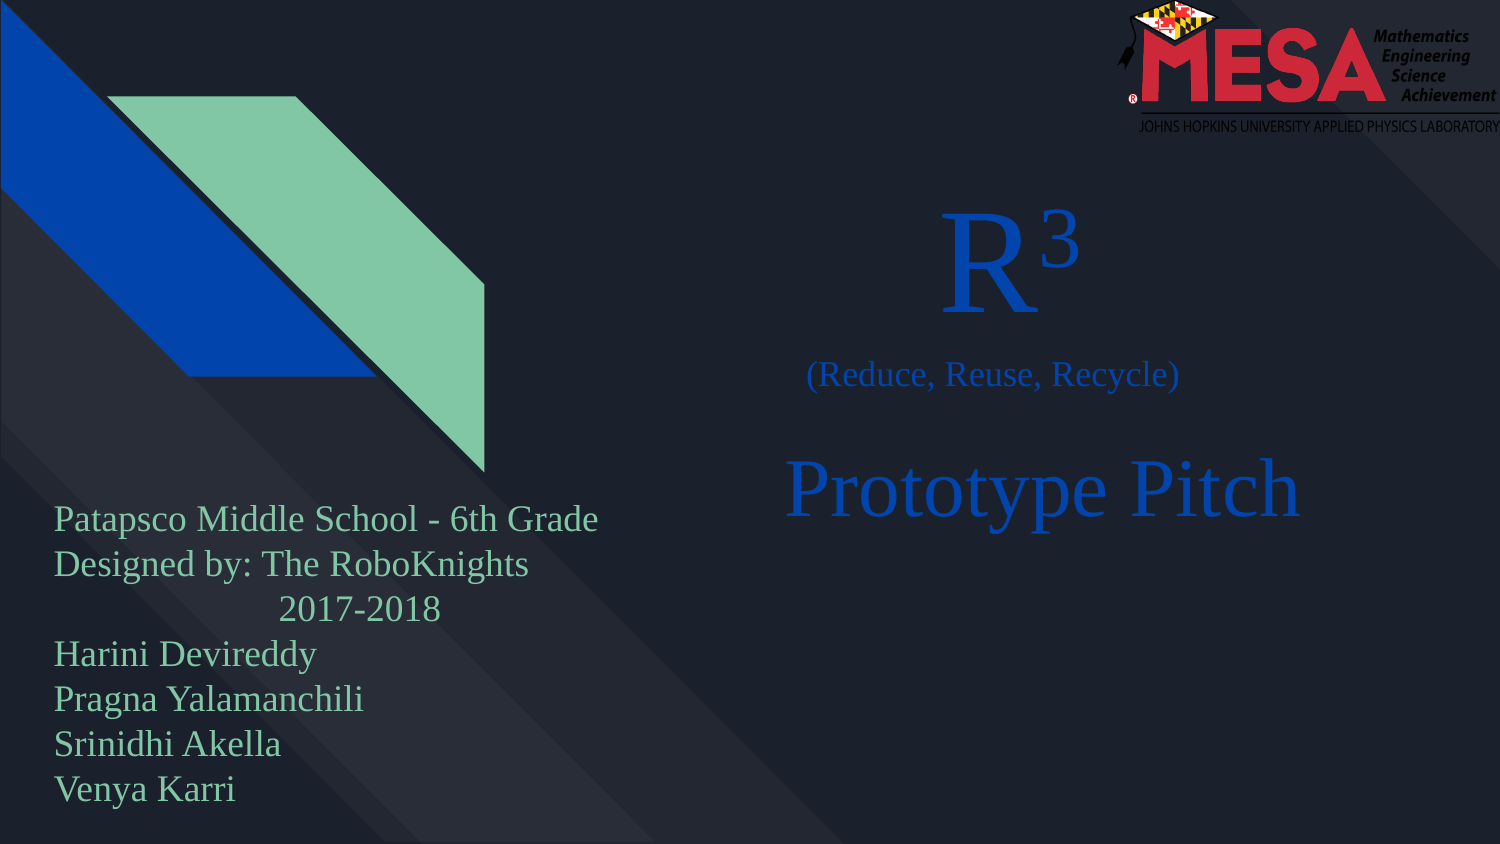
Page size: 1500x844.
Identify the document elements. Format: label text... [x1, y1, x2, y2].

text_box R3 (Reduce, Reuse, Recycle) Prototype Pitch [503, 147, 1462, 560]
picture [1116, 0, 1500, 132]
text_box Patapsco Middle School - 6th Grade Designed by: The RoboKnights 2017-2018 Harini Devireddy Pragna Yalamanchili Srinidhi Akella Venya Karri [38, 479, 666, 838]
